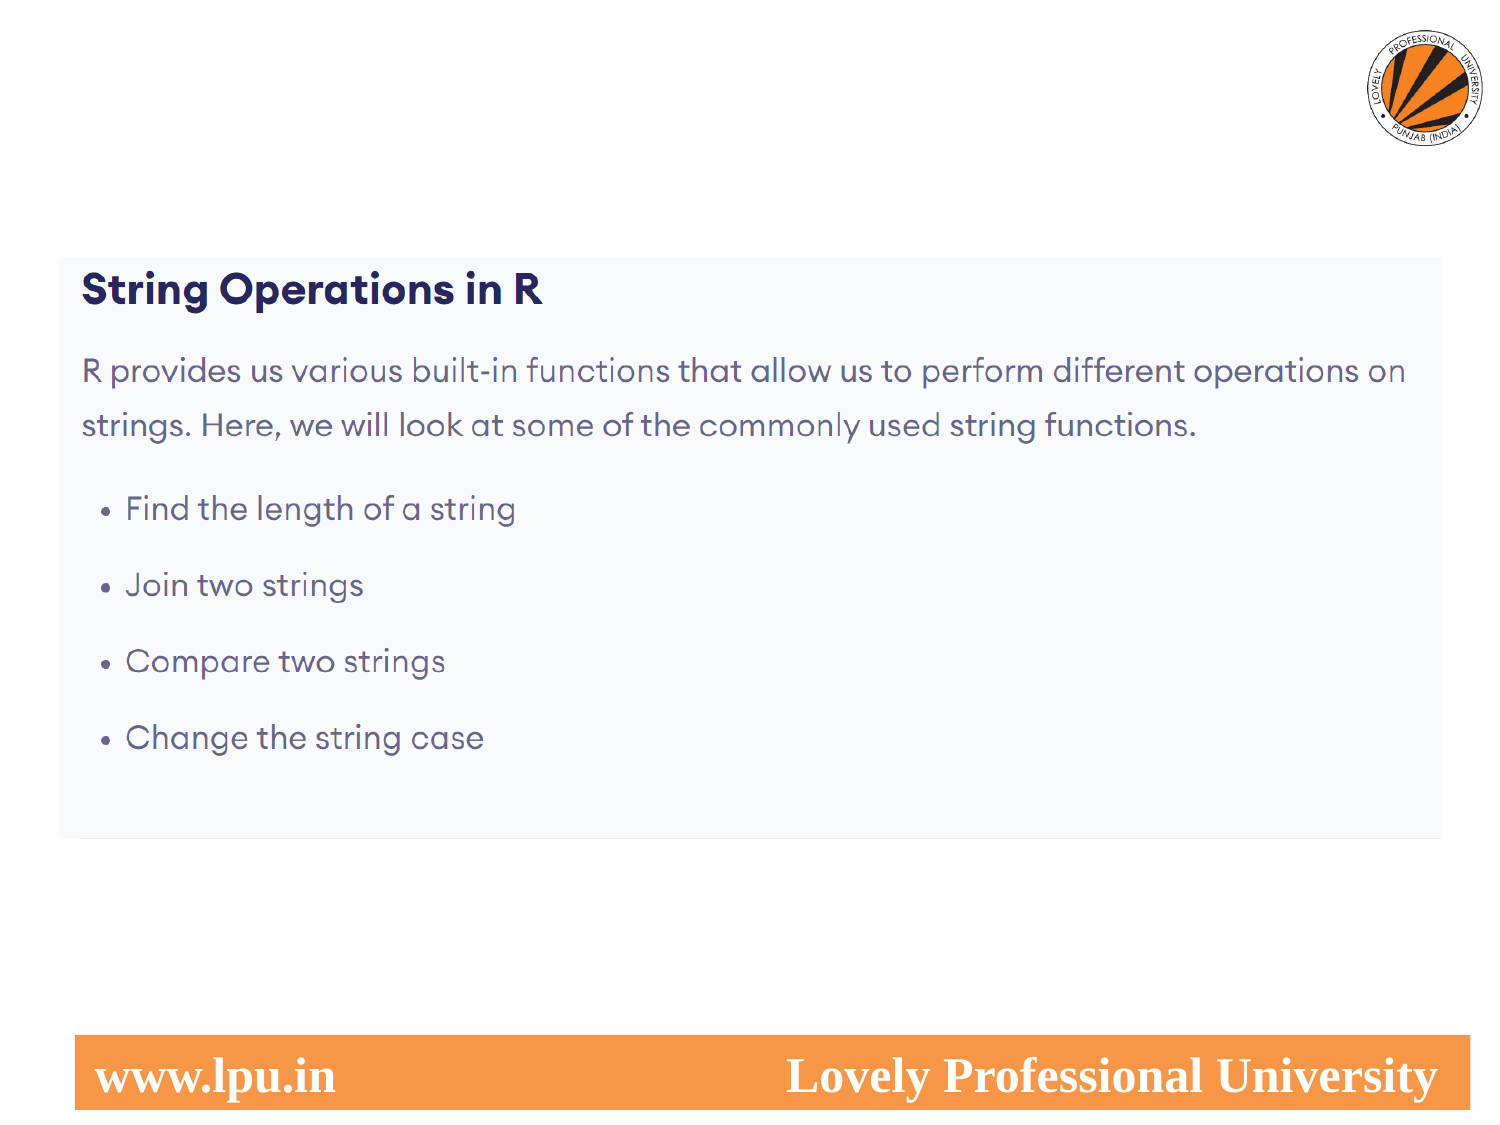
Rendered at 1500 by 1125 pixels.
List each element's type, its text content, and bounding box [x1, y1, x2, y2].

picture [1366, 30, 1483, 147]
text_box www.lpu.in Lovely Professional University [74, 1034, 1471, 1110]
picture [59, 256, 1441, 839]
